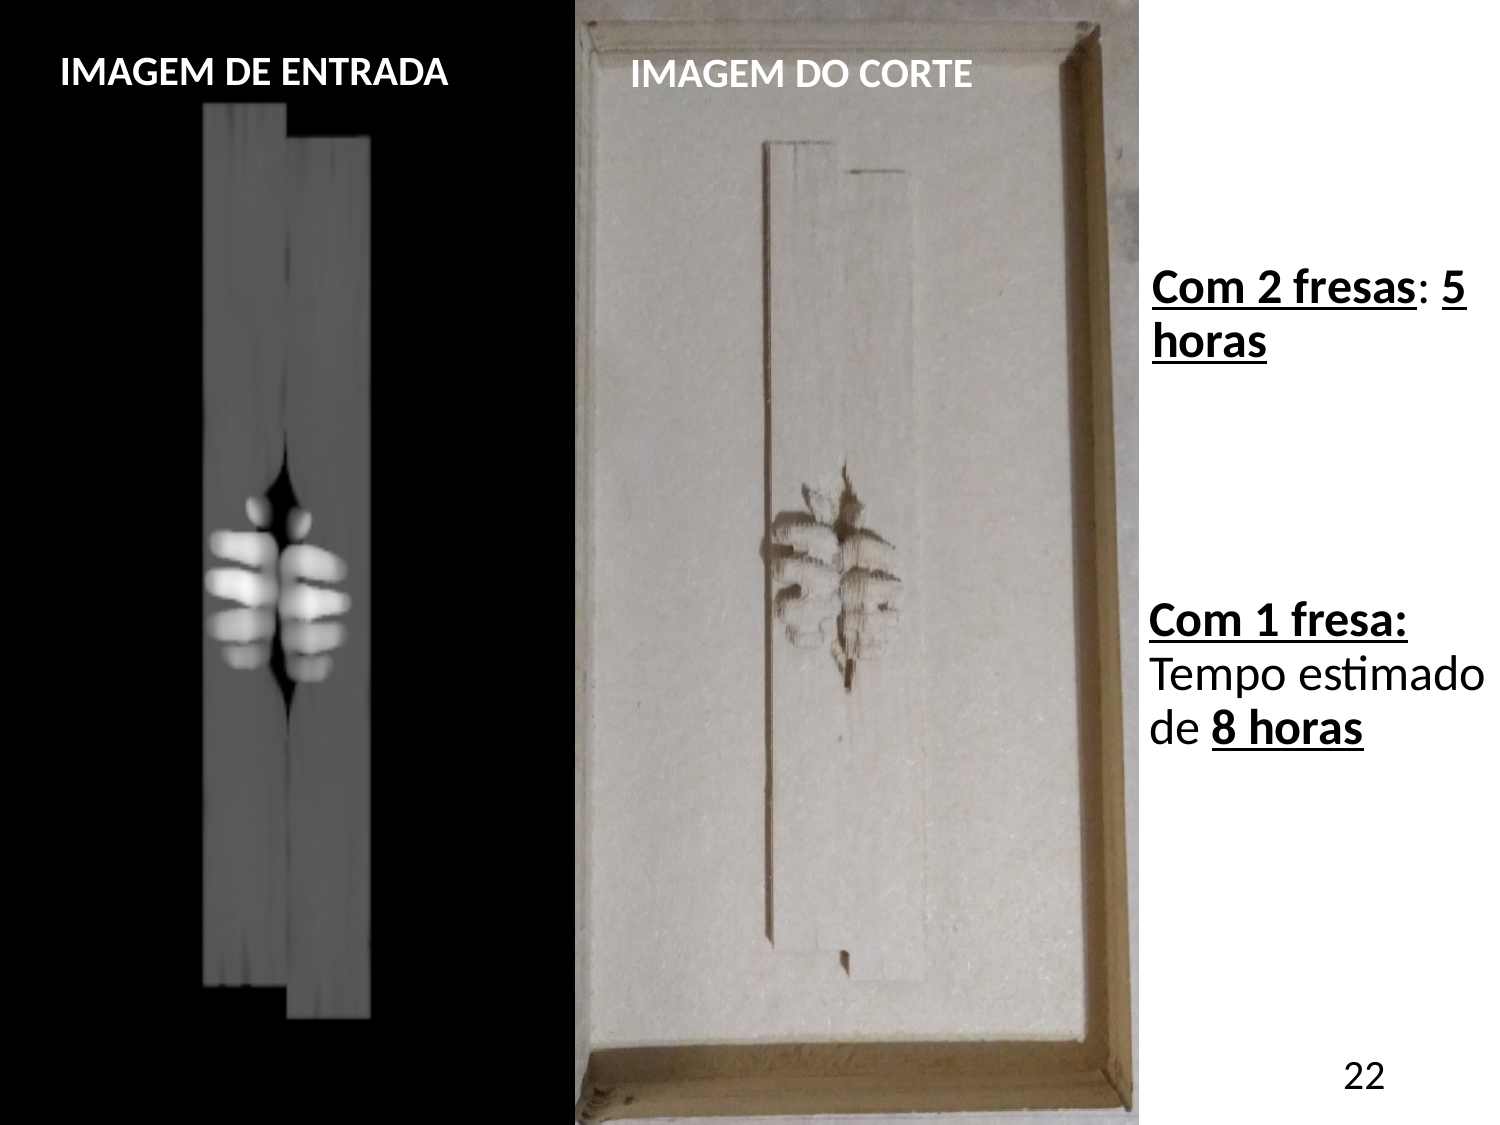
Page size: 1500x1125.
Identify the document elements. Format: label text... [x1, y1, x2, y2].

list Com 2 fresas: 5 horas [1140, 254, 1500, 460]
slide_number 22 [1139, 1042, 1397, 1103]
text_box Com 1 fresa: Tempo estimado de 8 horas [1139, 587, 1500, 778]
picture [0, 0, 1139, 1125]
